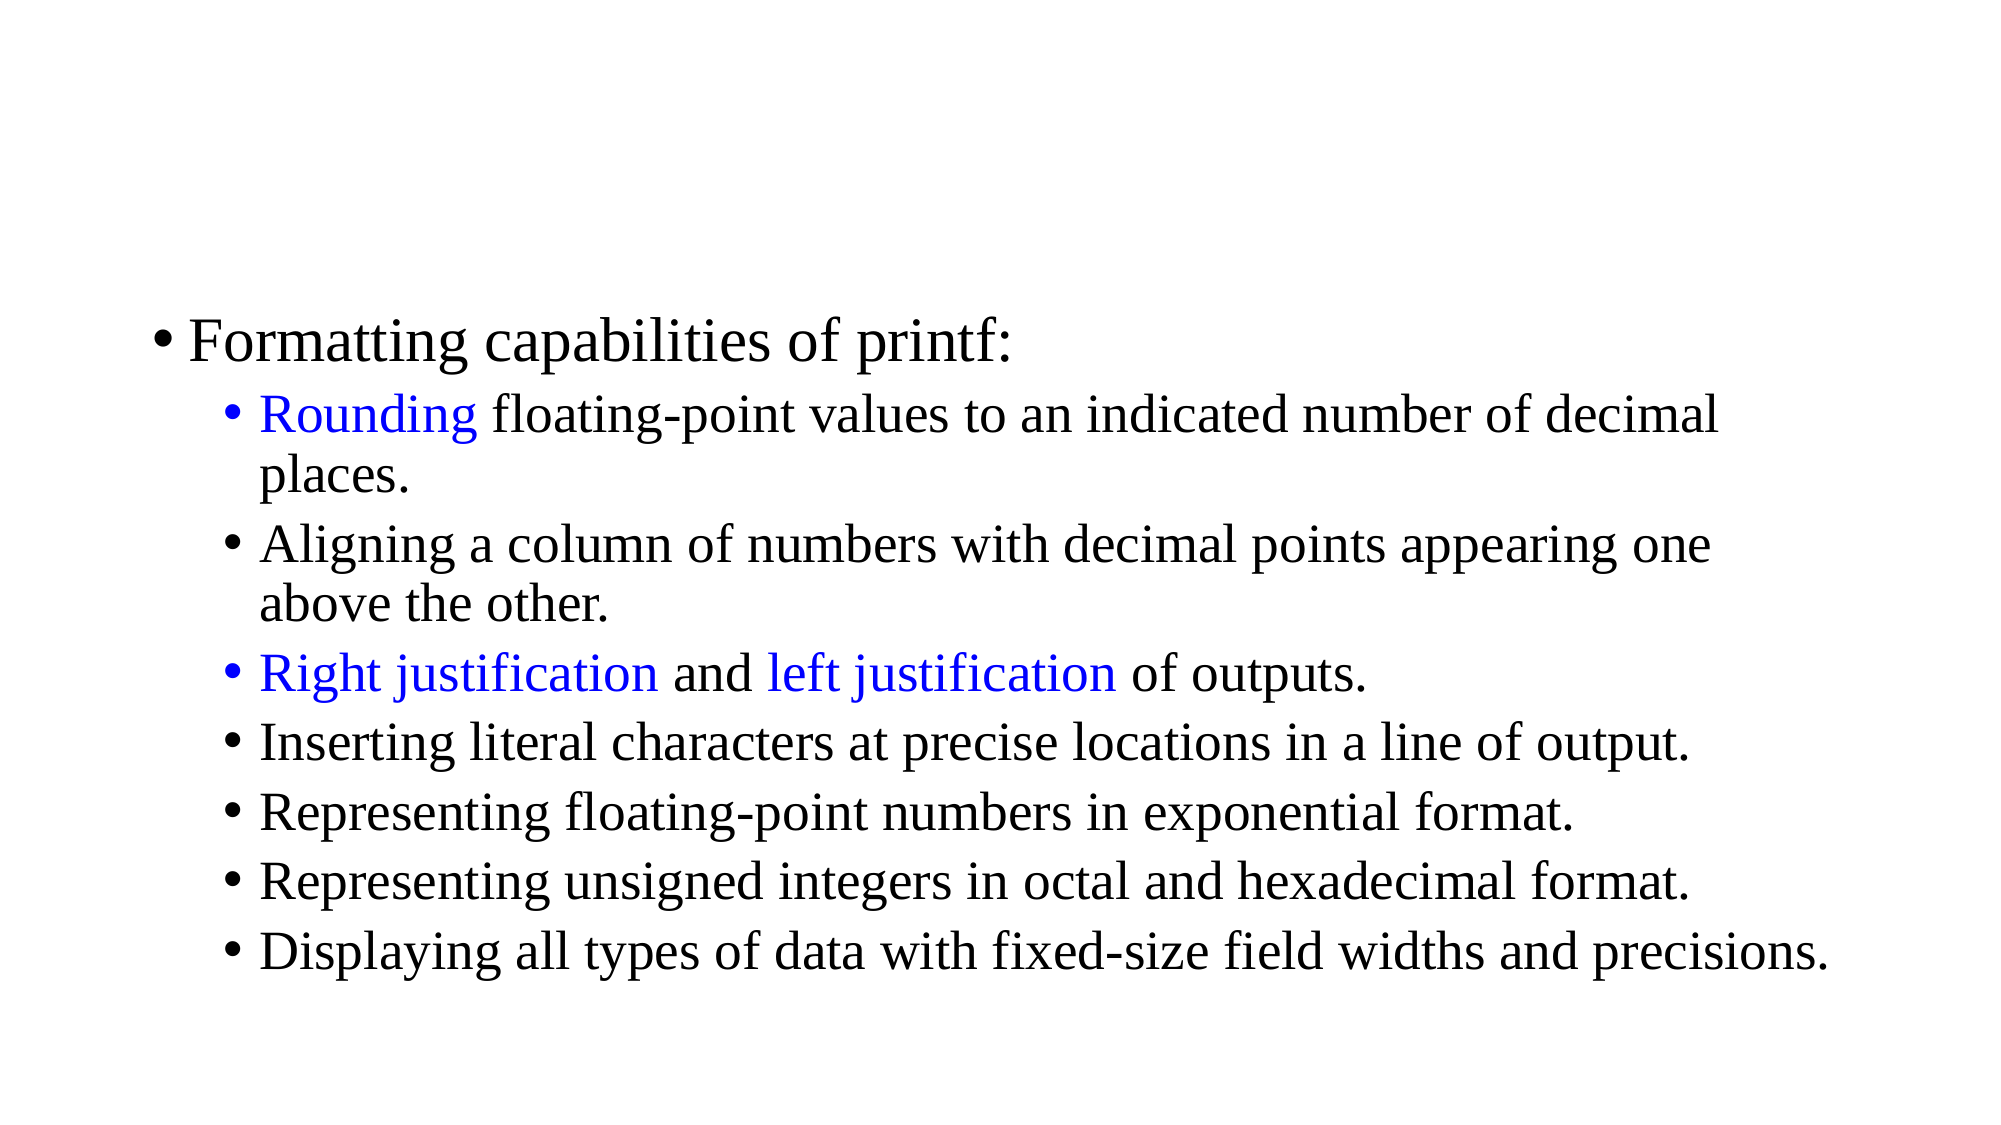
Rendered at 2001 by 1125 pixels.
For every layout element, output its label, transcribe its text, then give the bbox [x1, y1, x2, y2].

list Formatting capabilities of printf: Rounding floating-point values to an indicated number of decimal places. Aligning a column of numbers with decimal points appearing one above the other. Right justification and left justification of outputs. Inserting literal characters at precise locations in a line of output. Representing floating-point numbers in exponential format. Representing unsigned integers in octal and hexadecimal format. Displaying all types of data with fixed-size field widths and precisions. [137, 299, 1863, 1014]
